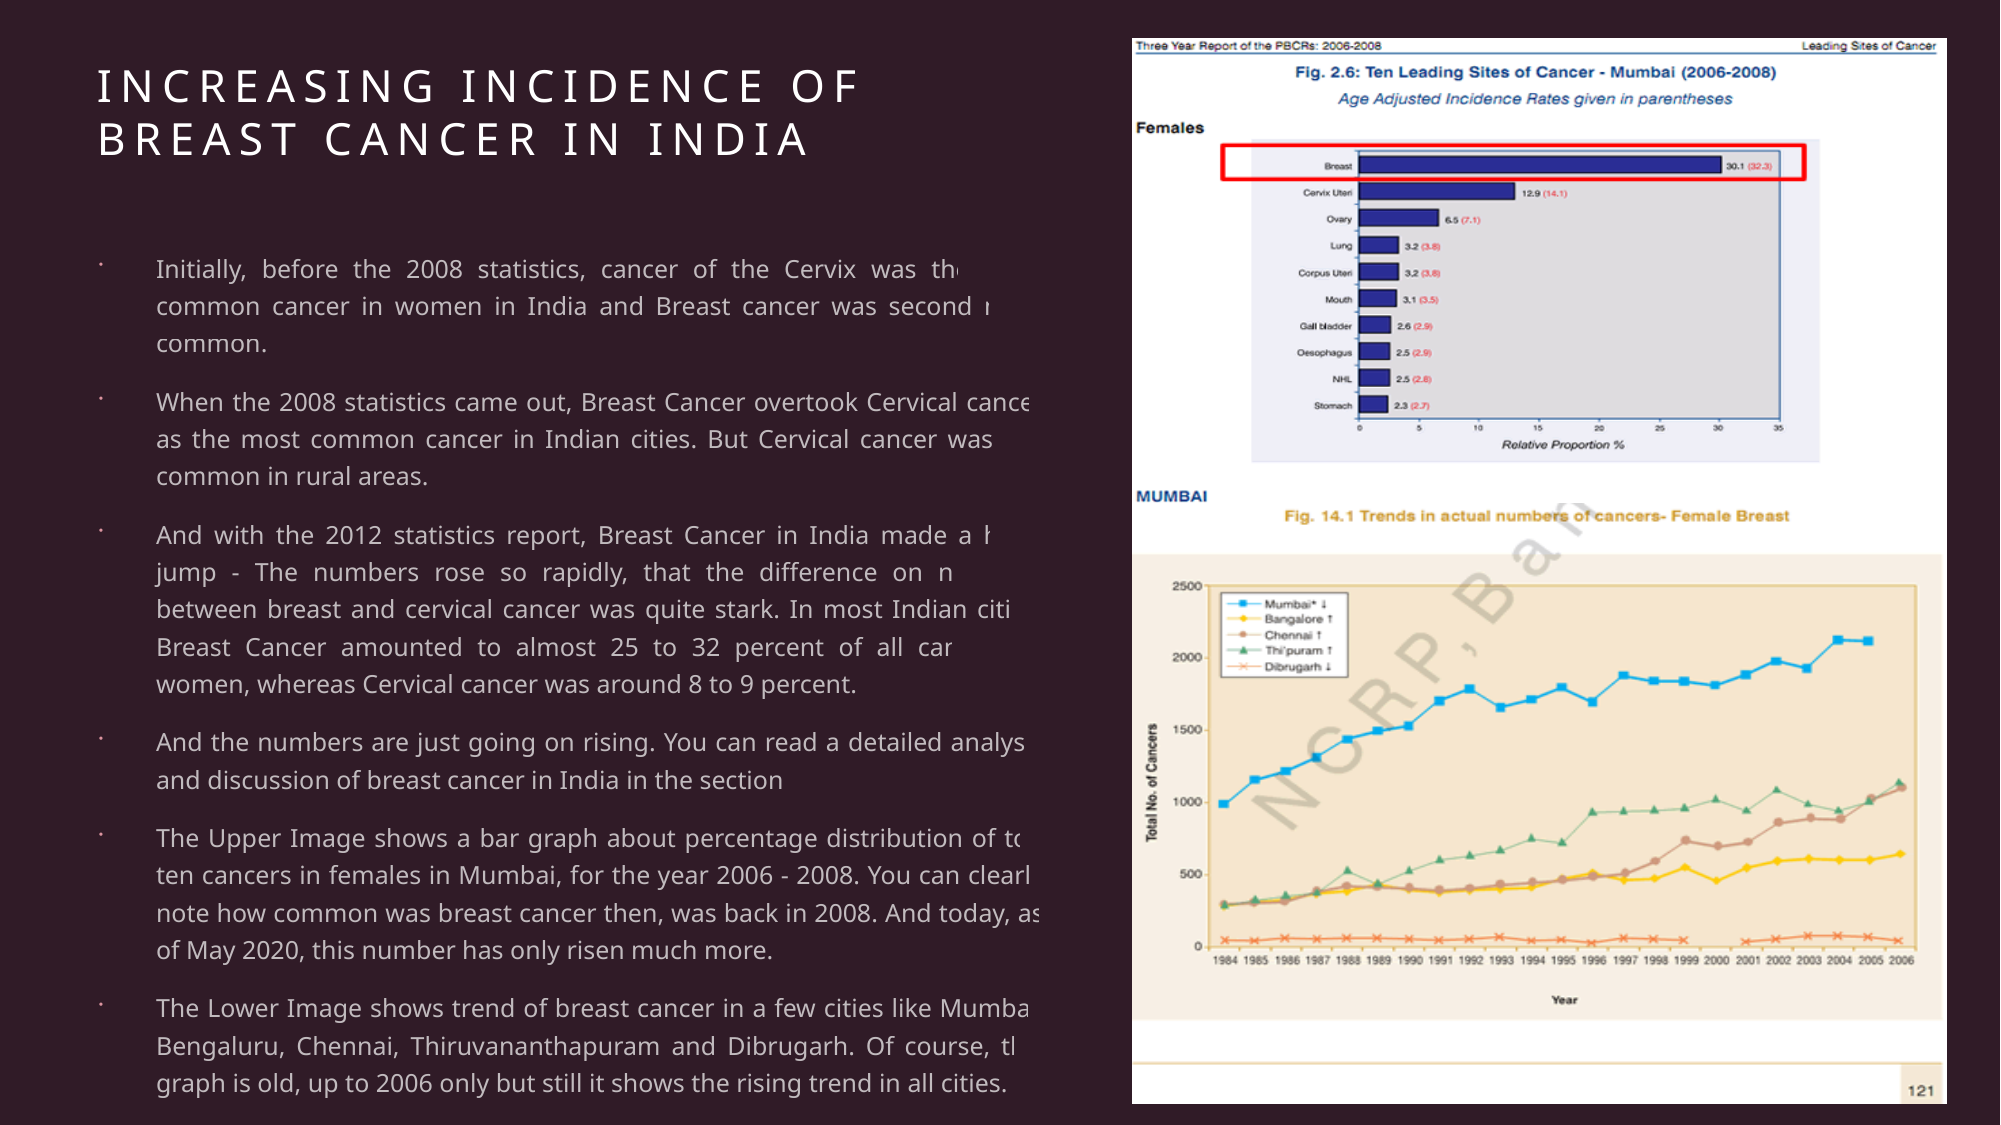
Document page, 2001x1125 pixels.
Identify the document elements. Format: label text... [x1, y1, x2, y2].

list Initially, before the 2008 statistics, cancer of the Cervix was the most common cancer in women in India and Breast cancer was second most common. When the 2008 statistics came out, Breast Cancer overtook Cervical cancer as the most common cancer in Indian cities. But Cervical cancer was still common in rural areas. And with the 2012 statistics report, Breast Cancer in India made a huge jump - The numbers rose so rapidly, that the difference on numbers between breast and cervical cancer was quite stark. In most Indian cities, Breast Cancer amounted to almost 25 to 32 percent of all cancers in women, whereas Cervical cancer was around 8 to 9 percent. And the numbers are just going on rising. You can read a detailed analysis and discussion of breast cancer in India in the section The Upper Image shows a bar graph about percentage distribution of top ten cancers in females in Mumbai, for the year 2006 - 2008. You can clearly note how common was breast cancer then, was back in 2008. And today, as of May 2020, this number has only risen much more. The Lower Image shows trend of breast cancer in a few cities like Mumbai, Bengaluru, Chennai, Thiruvananthapuram and Dibrugarh. Of course, this graph is old, up to 2006 only but still it shows the rising trend in all cities. [96, 245, 1046, 1082]
picture [1132, 38, 1947, 1104]
title Increasing Incidence of Breast Cancer in India [96, 58, 1046, 166]
